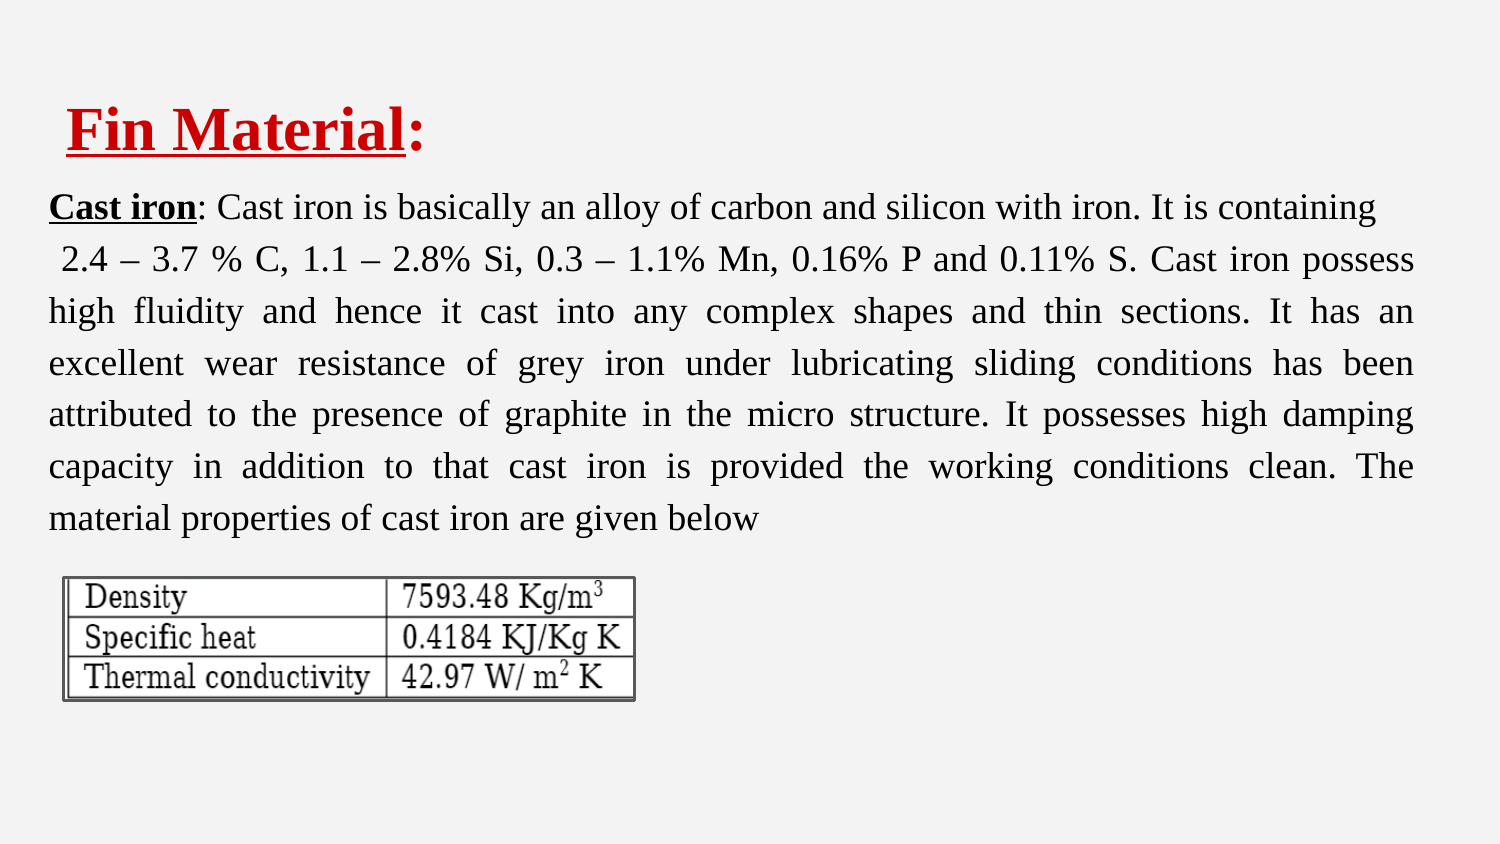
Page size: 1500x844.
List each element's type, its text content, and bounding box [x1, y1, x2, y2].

picture [64, 578, 633, 700]
list Cast iron: Cast iron is basically an alloy of carbon and silicon with iron. It is containing 2.4 – 3.7 % C, 1.1 – 2.8% Si, 0.3 – 1.1% Mn, 0.16% P and 0.11% S. Cast iron possess high fluidity and hence it cast into any complex shapes and thin sections. It has an excellent wear resistance of grey iron under lubricating sliding conditions has been attributed to the presence of graphite in the micro structure. It possesses high damping capacity in addition to that cast iron is provided the working conditions clean. The material properties of cast iron are given below [33, 115, 1432, 844]
title Fin Material: [51, 72, 1449, 167]
